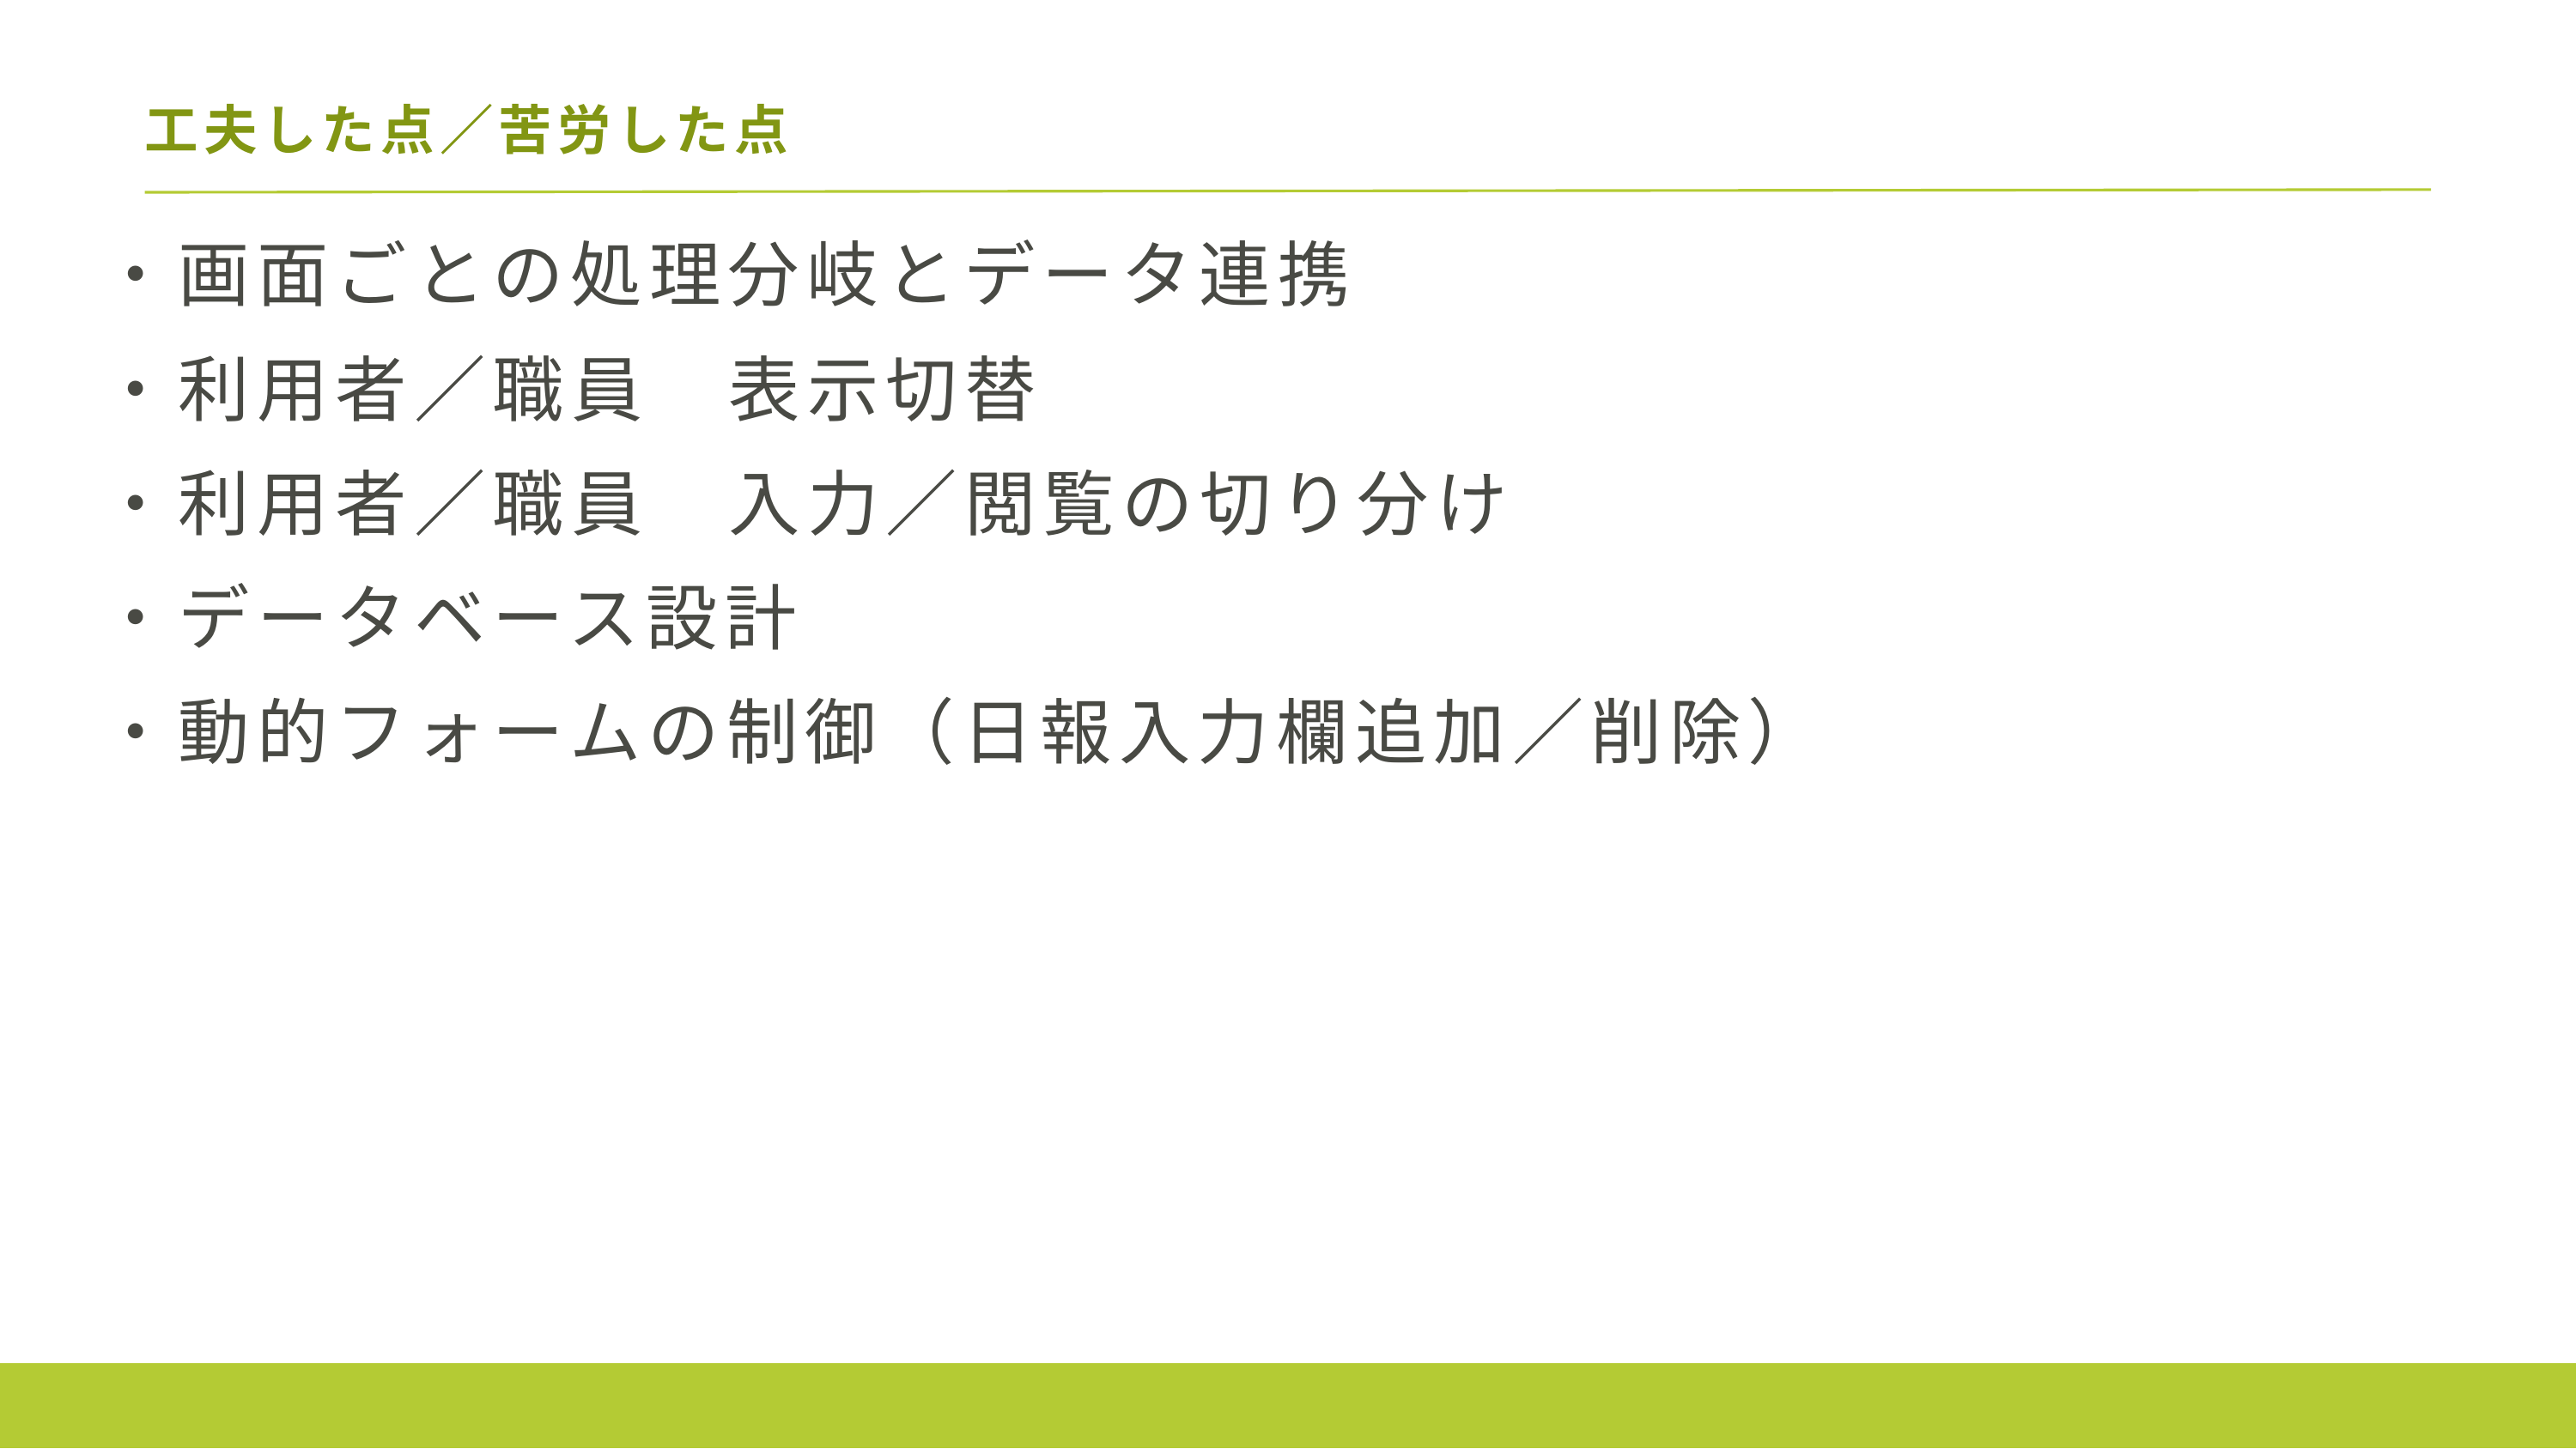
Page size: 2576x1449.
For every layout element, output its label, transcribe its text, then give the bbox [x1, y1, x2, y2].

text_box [0, 1362, 2576, 1449]
text_box 工夫した点／苦労した点 [144, 85, 880, 161]
text_box ・画面ごとの処理分岐とデータ連携 ・利用者／職員 表示切替 ・利用者／職員 入力／閲覧の切り分け ・データベース設計 ・動的フォームの制御（日報入力欄追加／削除） [21, 201, 2544, 888]
